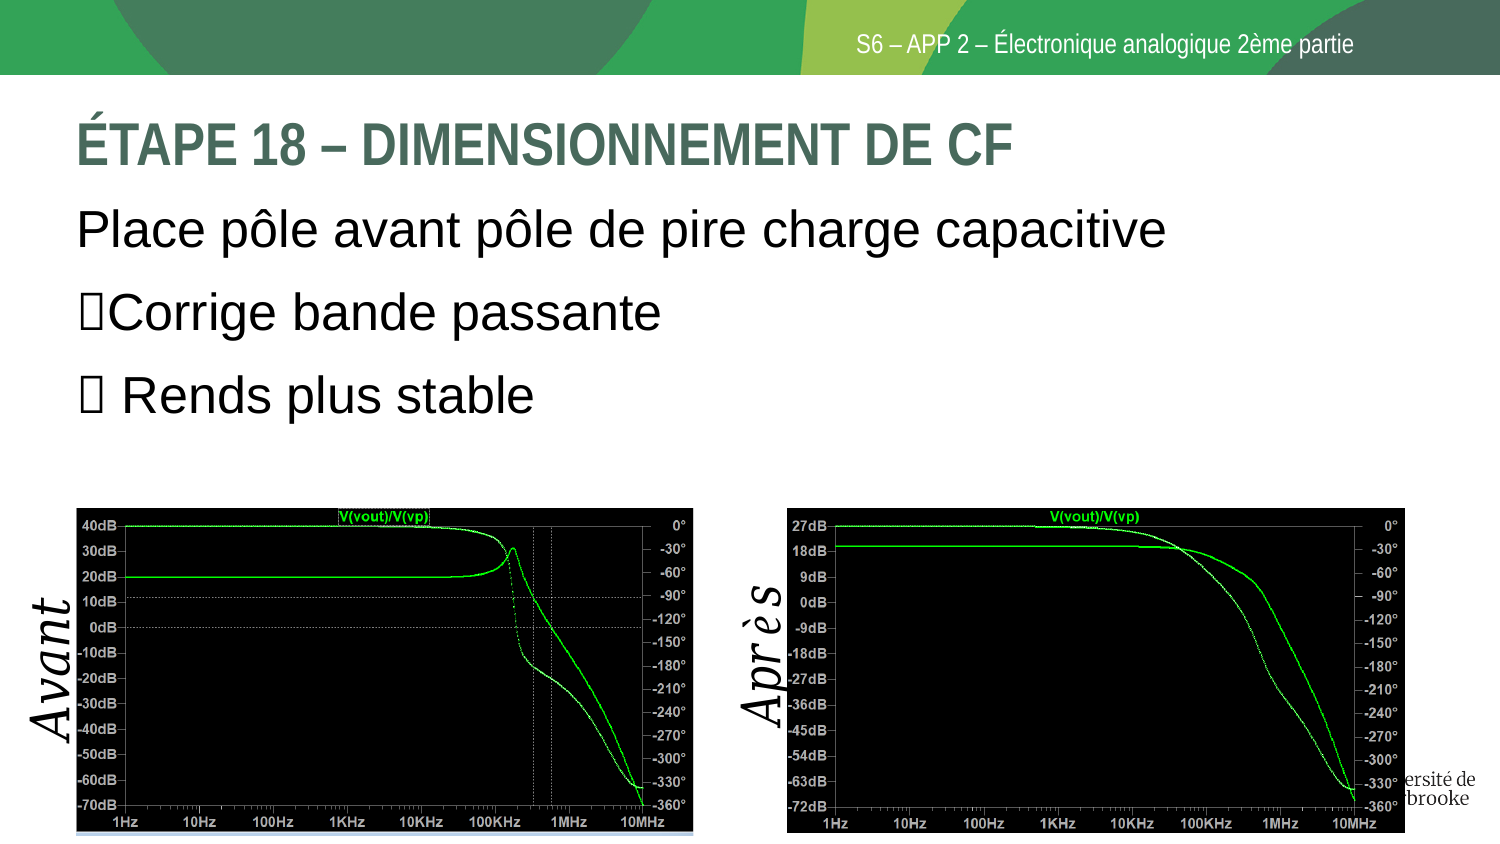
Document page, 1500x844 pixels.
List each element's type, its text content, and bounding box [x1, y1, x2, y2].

picture [786, 508, 1475, 833]
title Étape 18 – dimensionnement de cf [76, 104, 1471, 190]
picture [0, 0, 1500, 75]
picture [75, 508, 694, 837]
